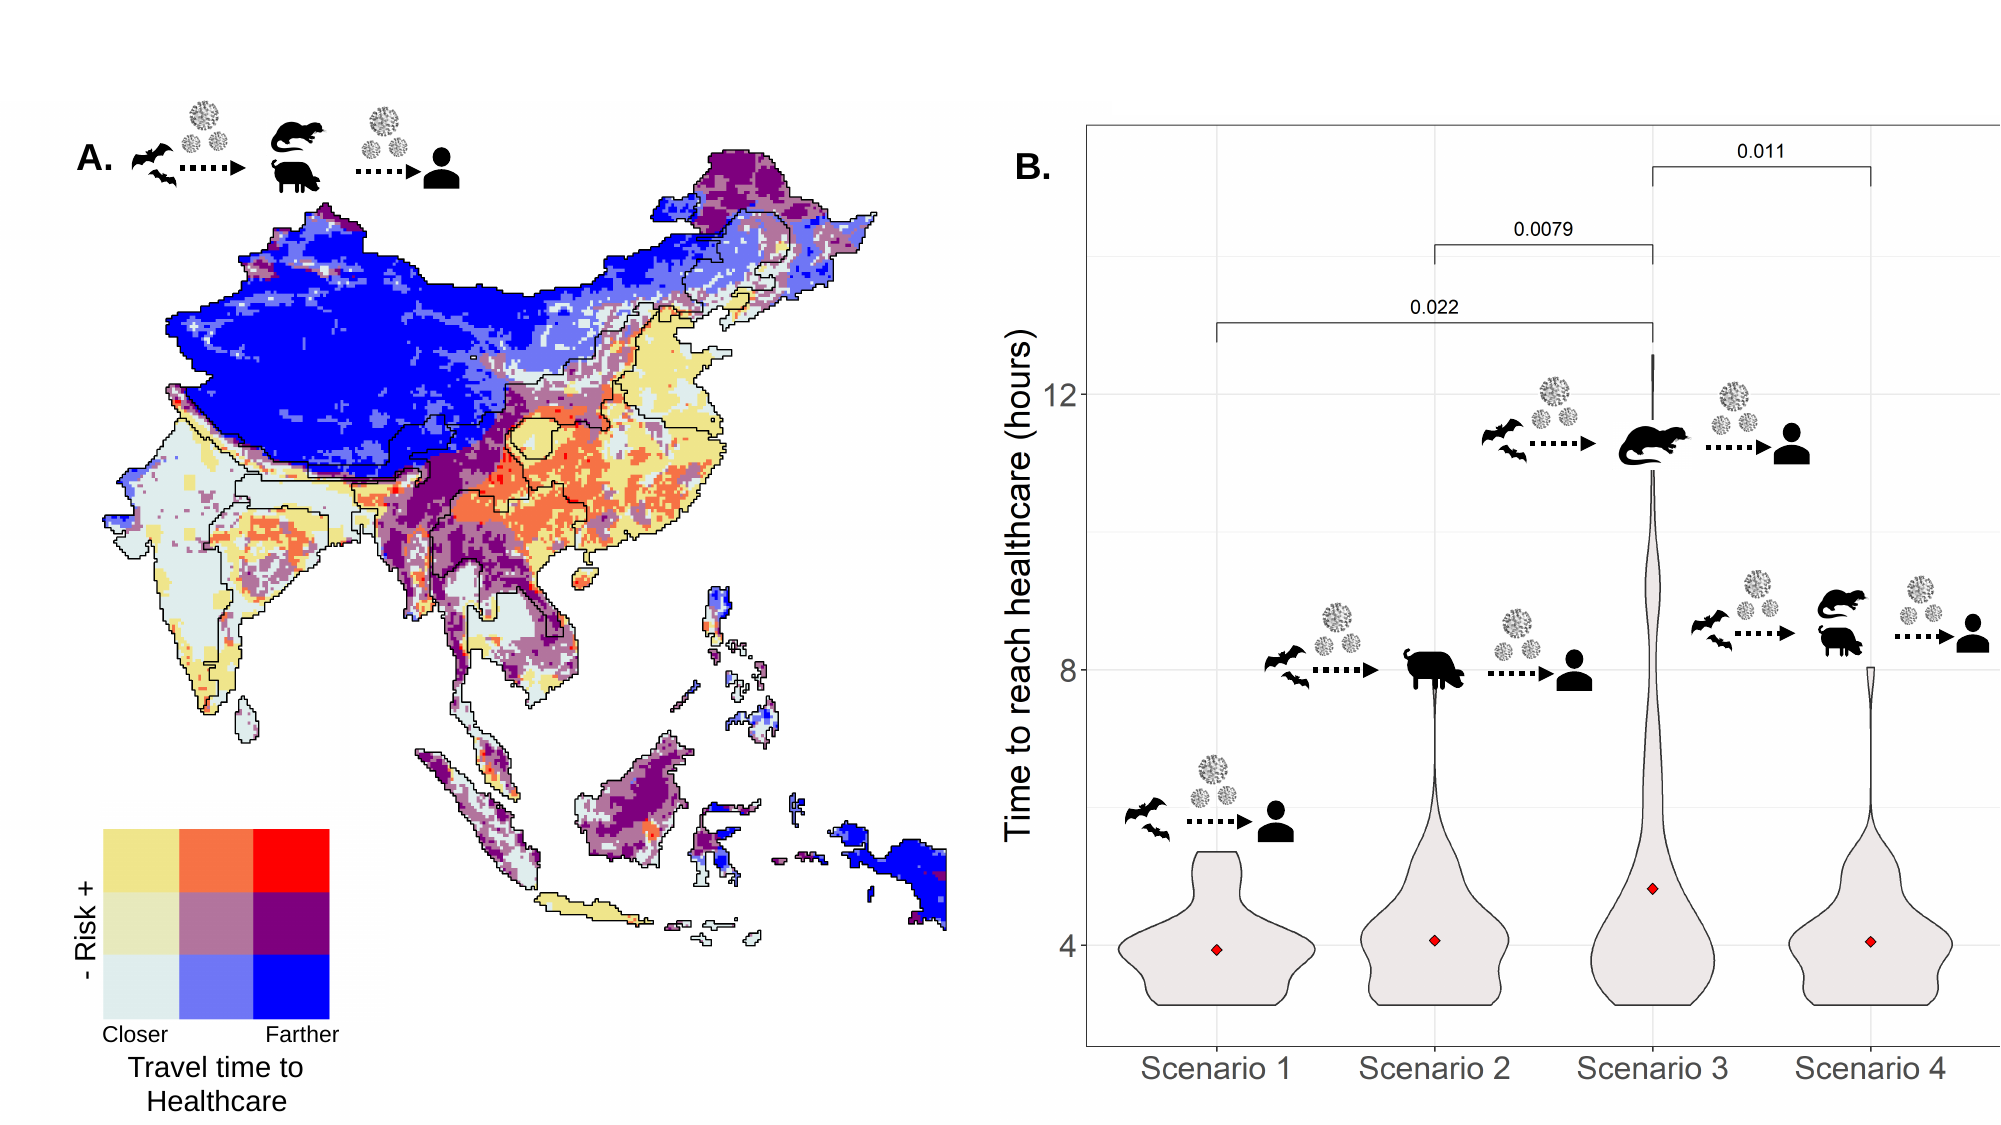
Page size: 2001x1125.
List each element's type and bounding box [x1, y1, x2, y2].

text_box [1124, 754, 1294, 842]
picture [0, 101, 2000, 1125]
text_box [1481, 376, 1810, 470]
text_box [1691, 570, 1990, 657]
text_box [131, 100, 460, 194]
text_box [1264, 602, 1593, 691]
